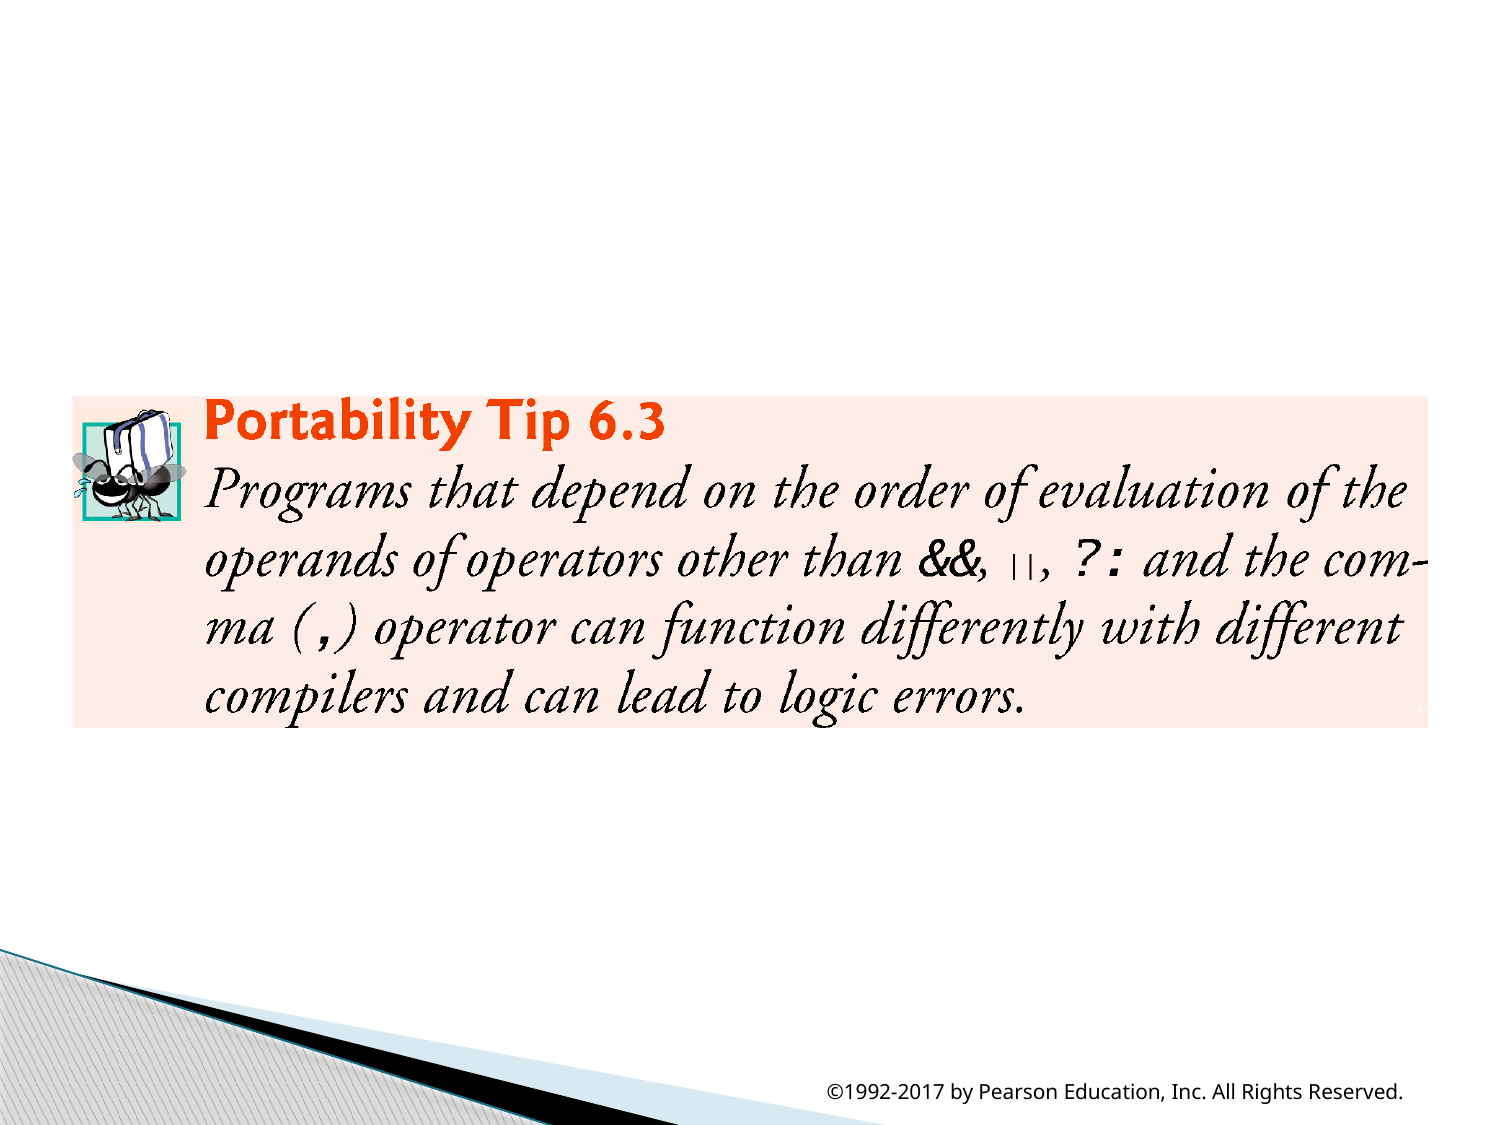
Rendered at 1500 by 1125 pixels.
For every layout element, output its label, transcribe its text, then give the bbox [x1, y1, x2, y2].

footer ©1992-2017 by Pearson Education, Inc. All Rights Reserved. [650, 1051, 1419, 1112]
picture [0, 324, 1500, 801]
